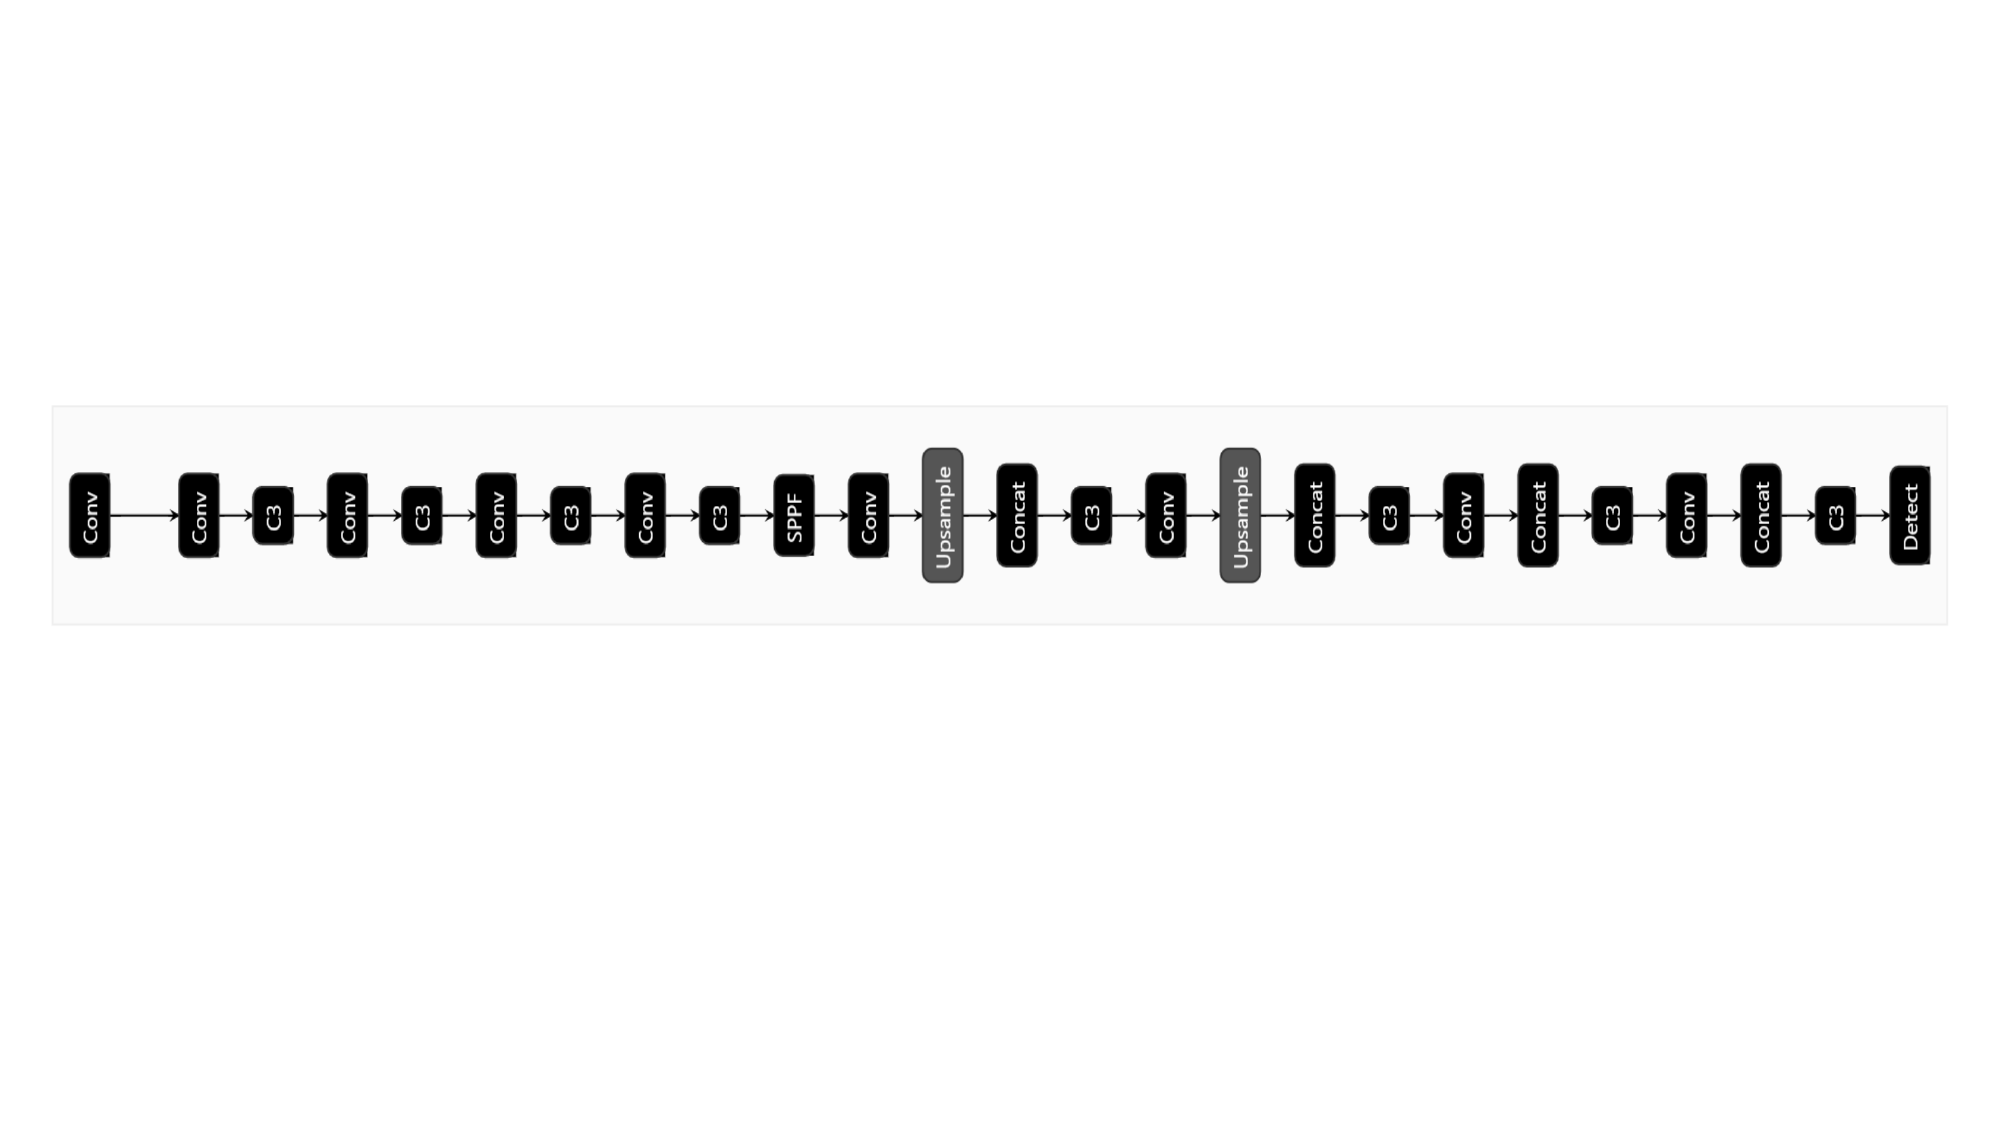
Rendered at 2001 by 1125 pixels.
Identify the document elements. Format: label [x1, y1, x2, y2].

picture [46, 394, 879, 634]
picture [1121, 394, 1956, 634]
list [879, 0, 1121, 1125]
